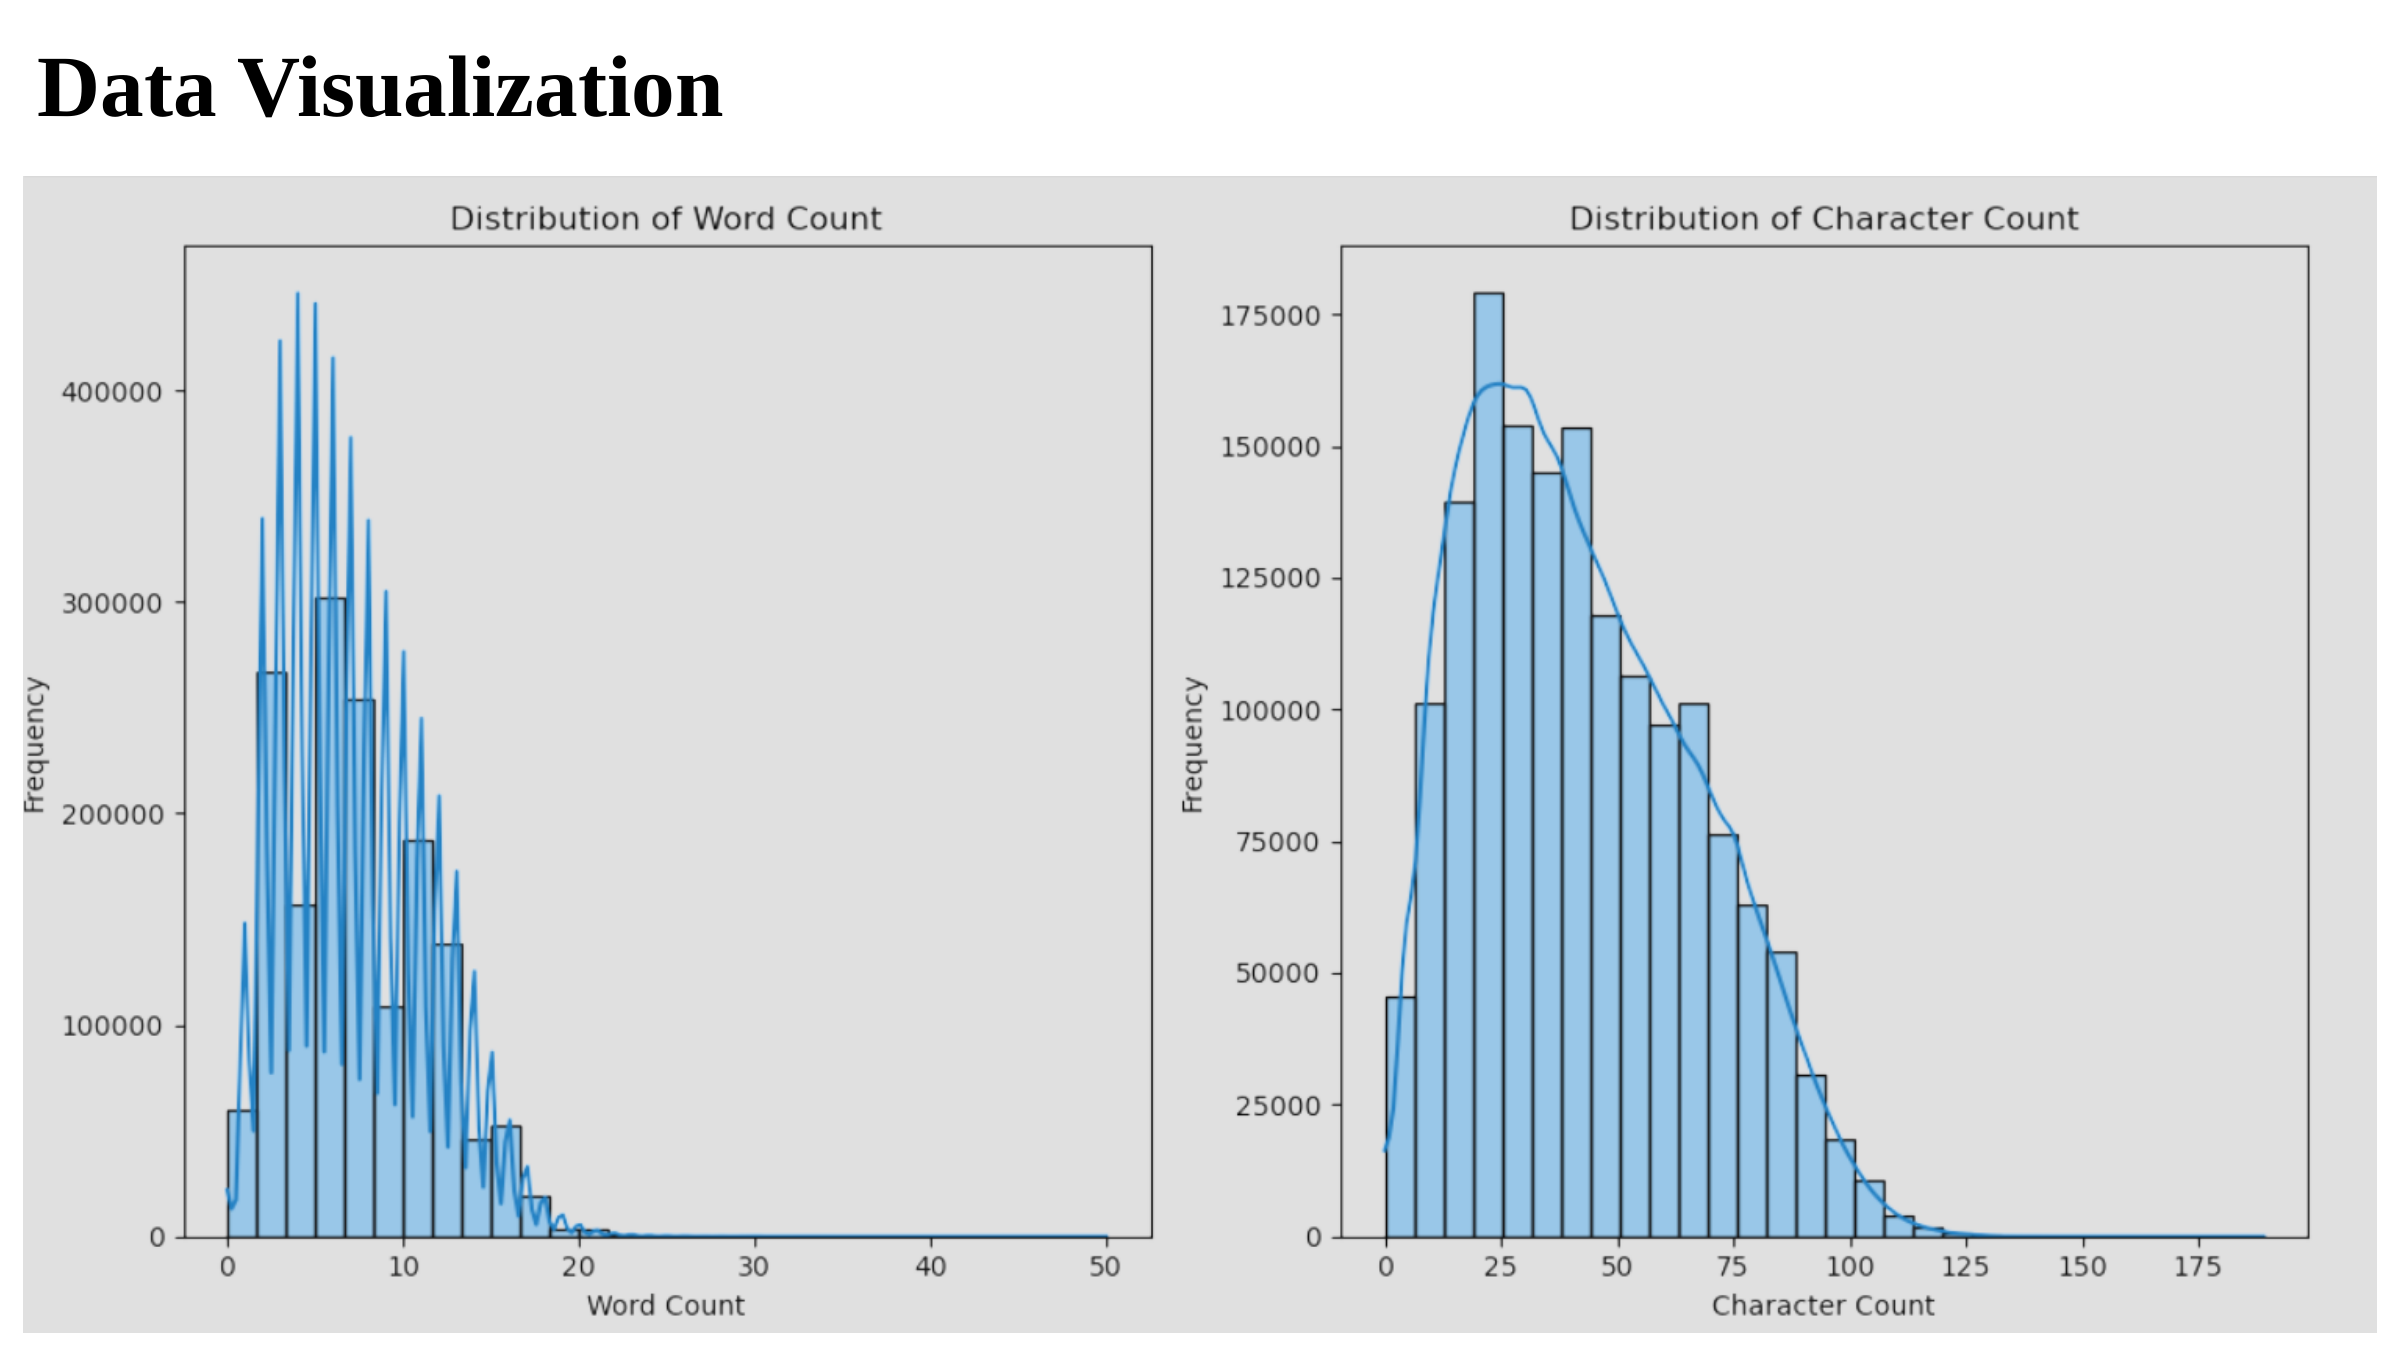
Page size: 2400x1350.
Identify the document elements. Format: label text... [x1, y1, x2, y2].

text_box Data Visualization [23, 17, 817, 176]
picture [23, 176, 2377, 1333]
